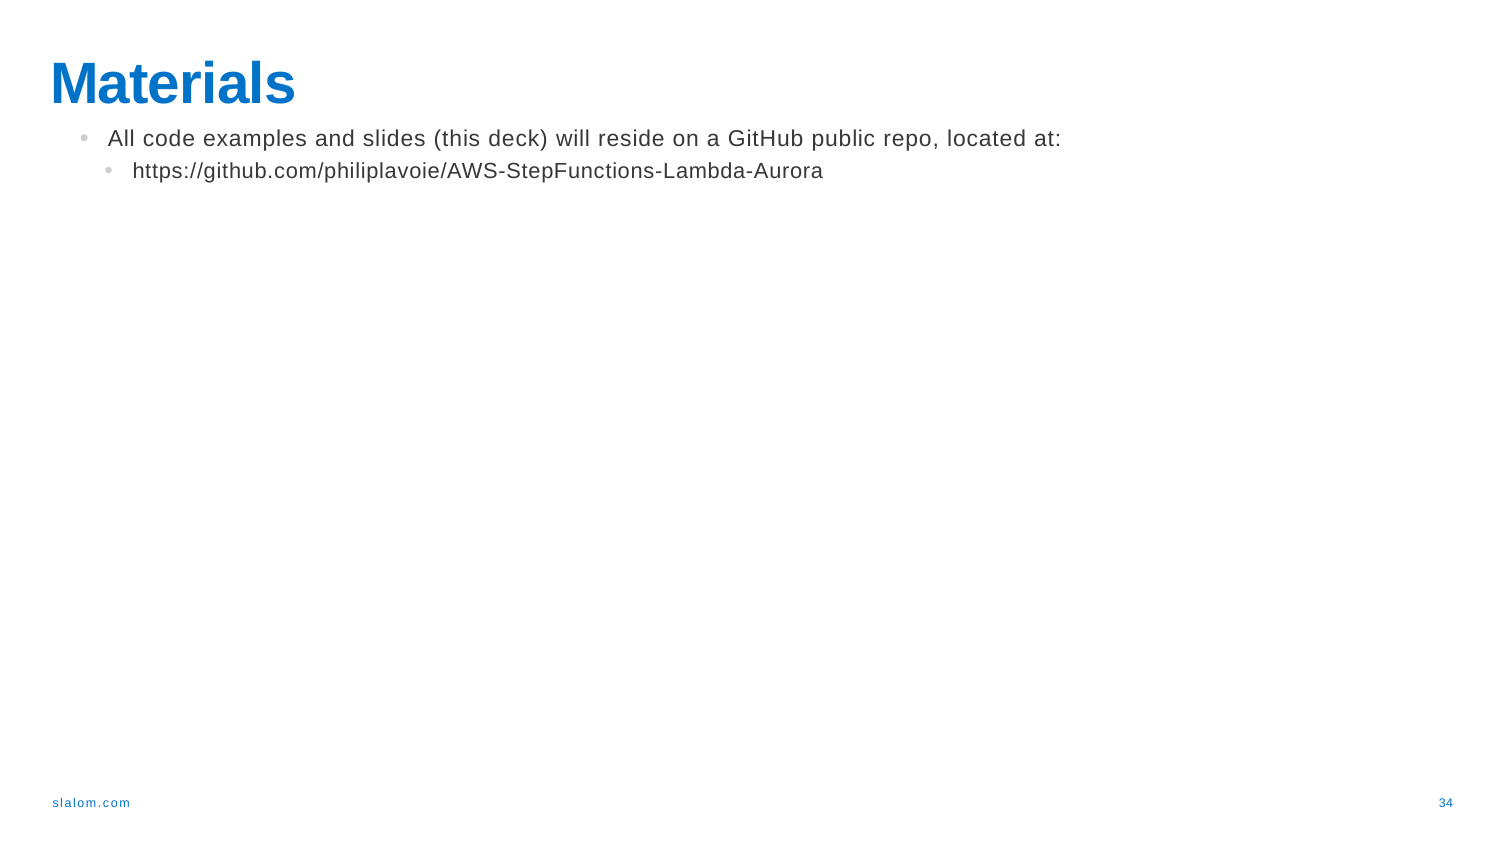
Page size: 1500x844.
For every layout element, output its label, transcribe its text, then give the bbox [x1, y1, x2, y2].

list All code examples and slides (this deck) will reside on a GitHub public repo, located at: https://github.com/philiplavoie/AWS-StepFunctions-Lambda-Aurora [51, 126, 1450, 795]
list Materials [50, 53, 1450, 109]
slide_number 34 [1399, 794, 1453, 828]
